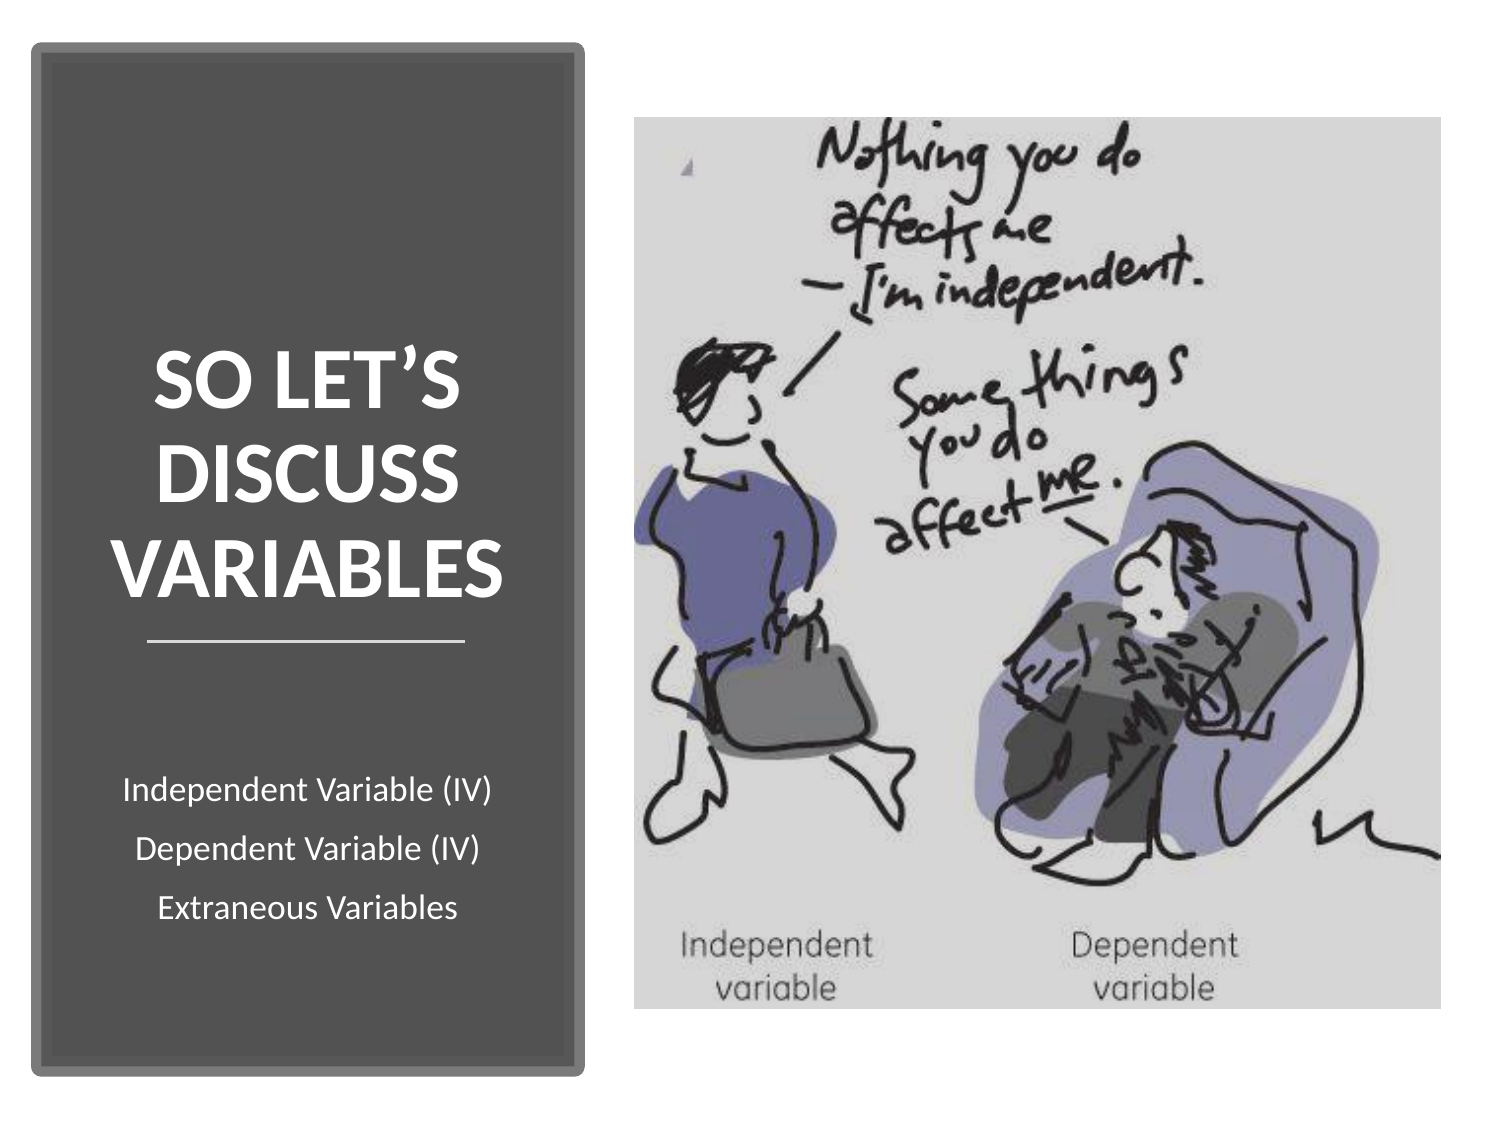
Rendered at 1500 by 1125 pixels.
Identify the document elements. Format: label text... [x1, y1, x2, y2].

list Independent Variable (IV) Dependent Variable (IV) Extraneous Variables [82, 684, 533, 935]
text_box [39, 51, 576, 1068]
title So let’s discuss variables [82, 149, 533, 624]
picture [633, 117, 1441, 1009]
